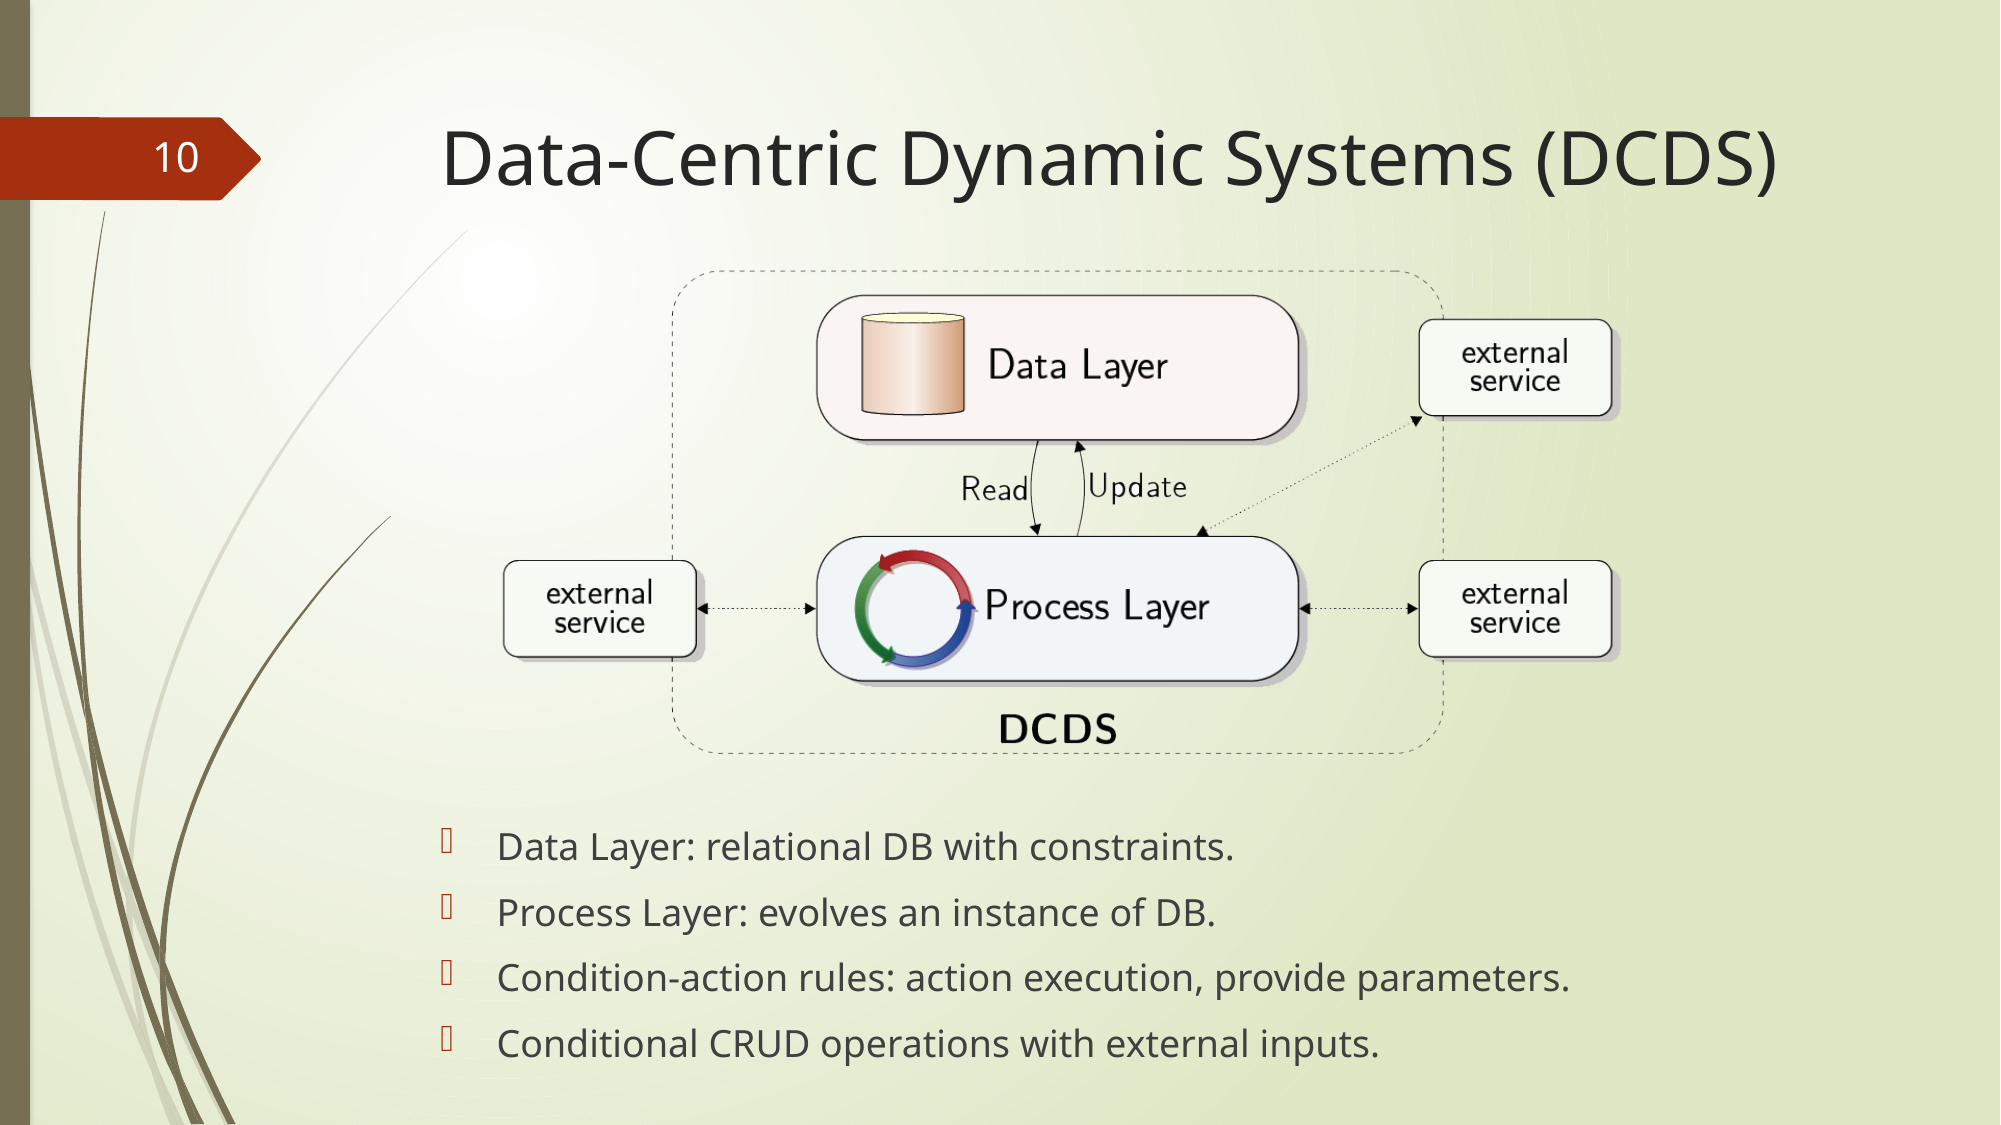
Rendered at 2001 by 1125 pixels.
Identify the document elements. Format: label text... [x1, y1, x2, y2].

picture [491, 241, 1654, 784]
list Data Layer: relational DB with constraints. Process Layer: evolves an instance of DB. Condition-action rules: action execution, provide parameters. Conditional CRUD operations with external inputs. [425, 815, 1888, 1125]
title Data-Centric Dynamic Systems (DCDS) [425, 102, 1888, 313]
slide_number 10 [87, 129, 216, 190]
